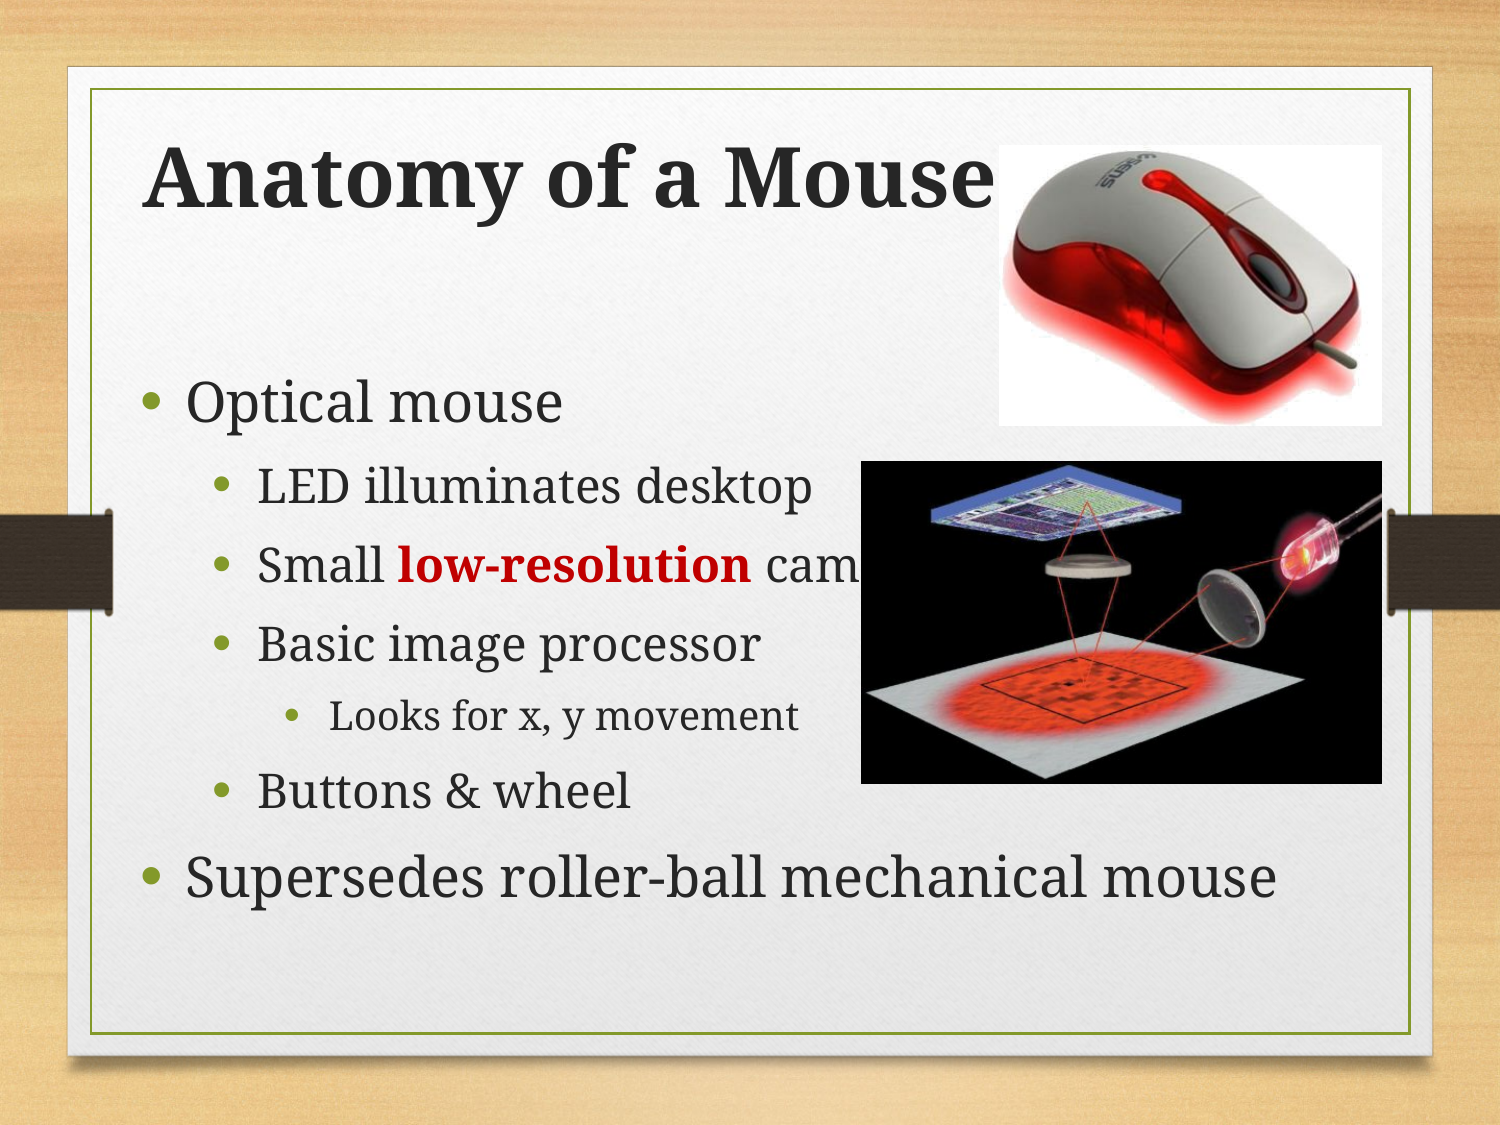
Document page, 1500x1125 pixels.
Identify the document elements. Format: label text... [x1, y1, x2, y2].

title Anatomy of a Mouse [12, 67, 1128, 282]
list Optical mouse LED illuminates desktop Small low-resolution camera Basic image processor Looks for x, y movement Buttons & wheel Supersedes roller-ball mechanical mouse [125, 358, 1300, 925]
picture [0, 0, 1500, 1125]
